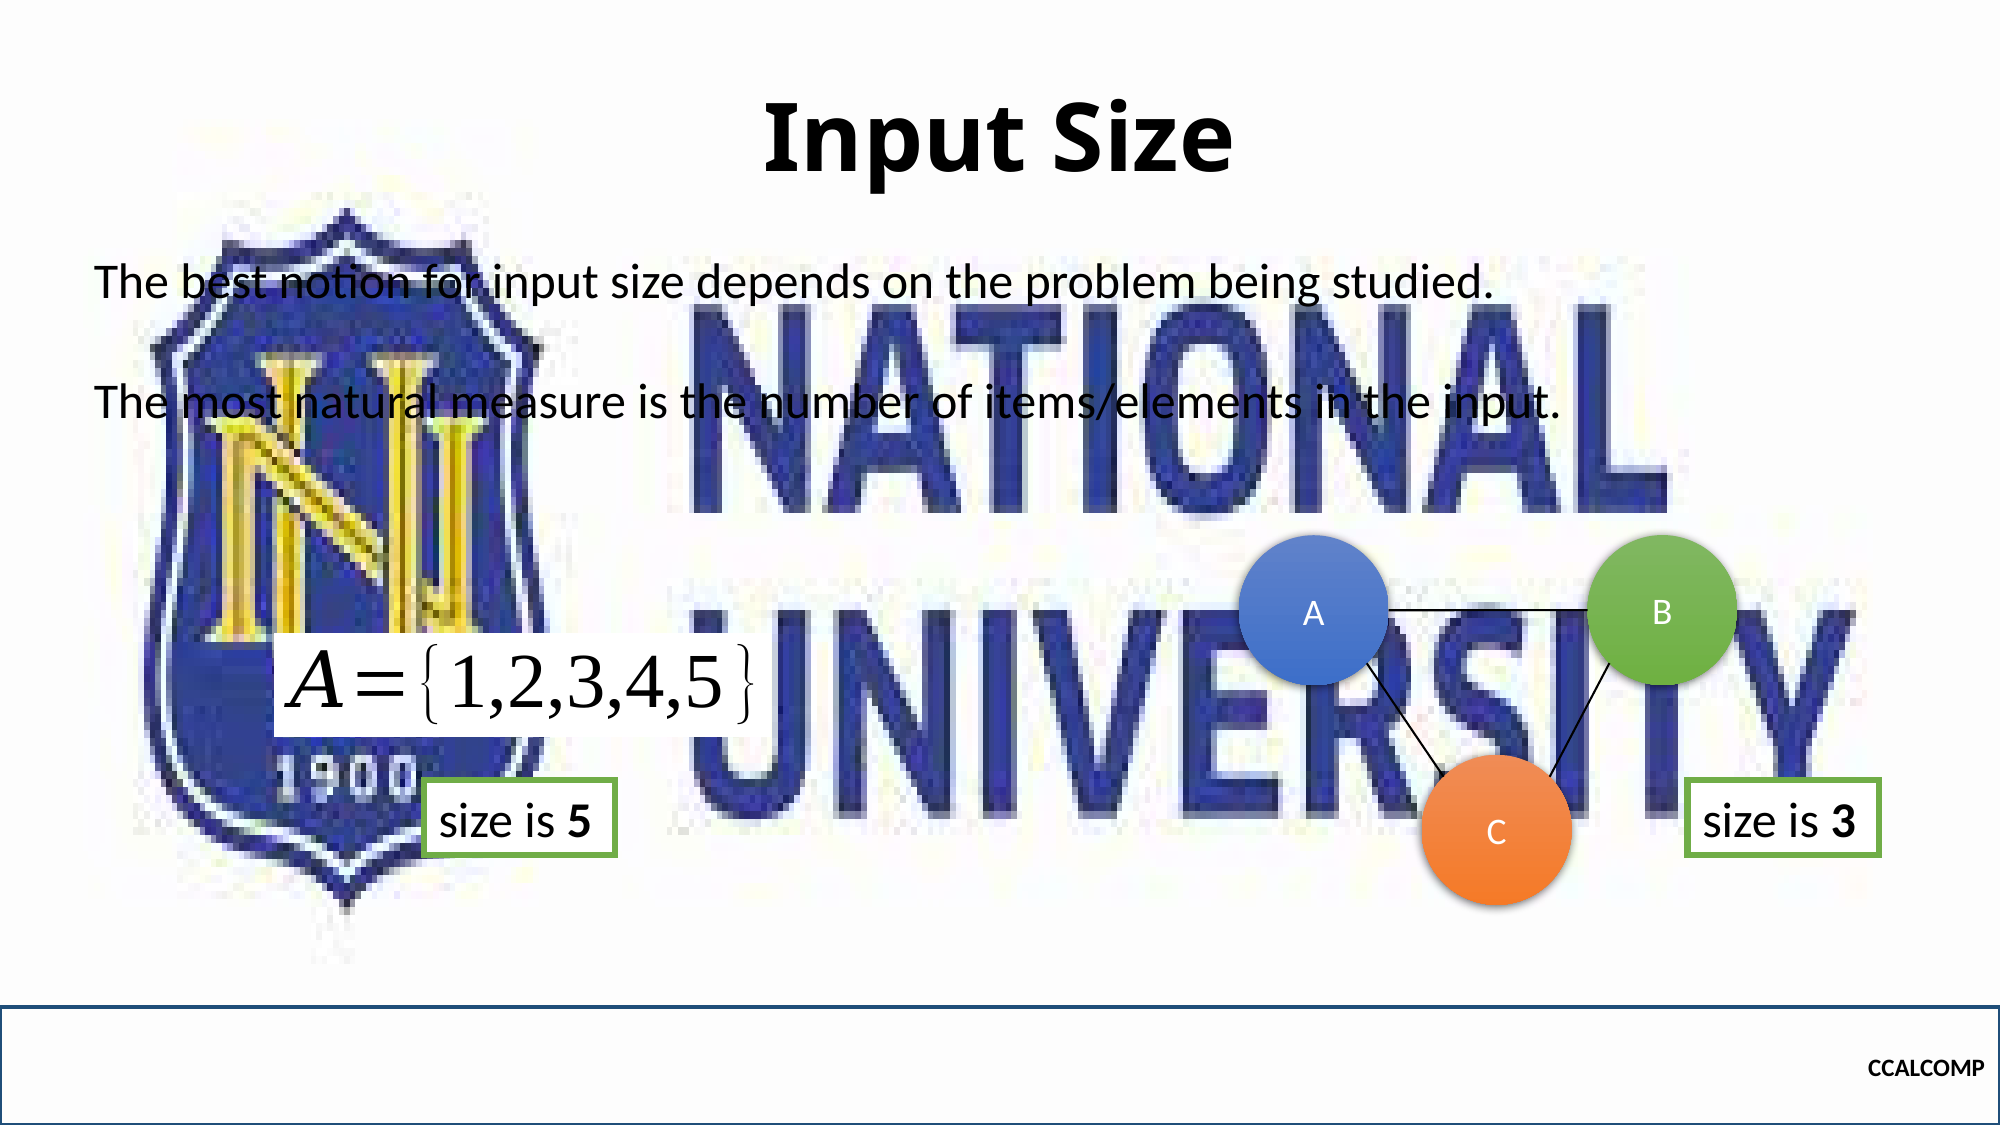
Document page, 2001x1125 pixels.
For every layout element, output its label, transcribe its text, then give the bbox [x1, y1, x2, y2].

text_box size is 3 [1687, 779, 1880, 856]
text_box The best notion for input size depends on the problem being studied. The most natural measure is the number of items/elements in the input. [79, 241, 1588, 436]
title Input Size [249, 81, 1750, 200]
picture [0, 0, 2000, 1007]
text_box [1549, 663, 1610, 777]
text_box C [1421, 754, 1572, 905]
text_box size is 5 [423, 779, 616, 856]
text_box B [1587, 535, 1738, 686]
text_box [1366, 663, 1444, 777]
footer CCALCOMP [0, 1007, 2000, 1125]
text_box A [1238, 535, 1389, 686]
